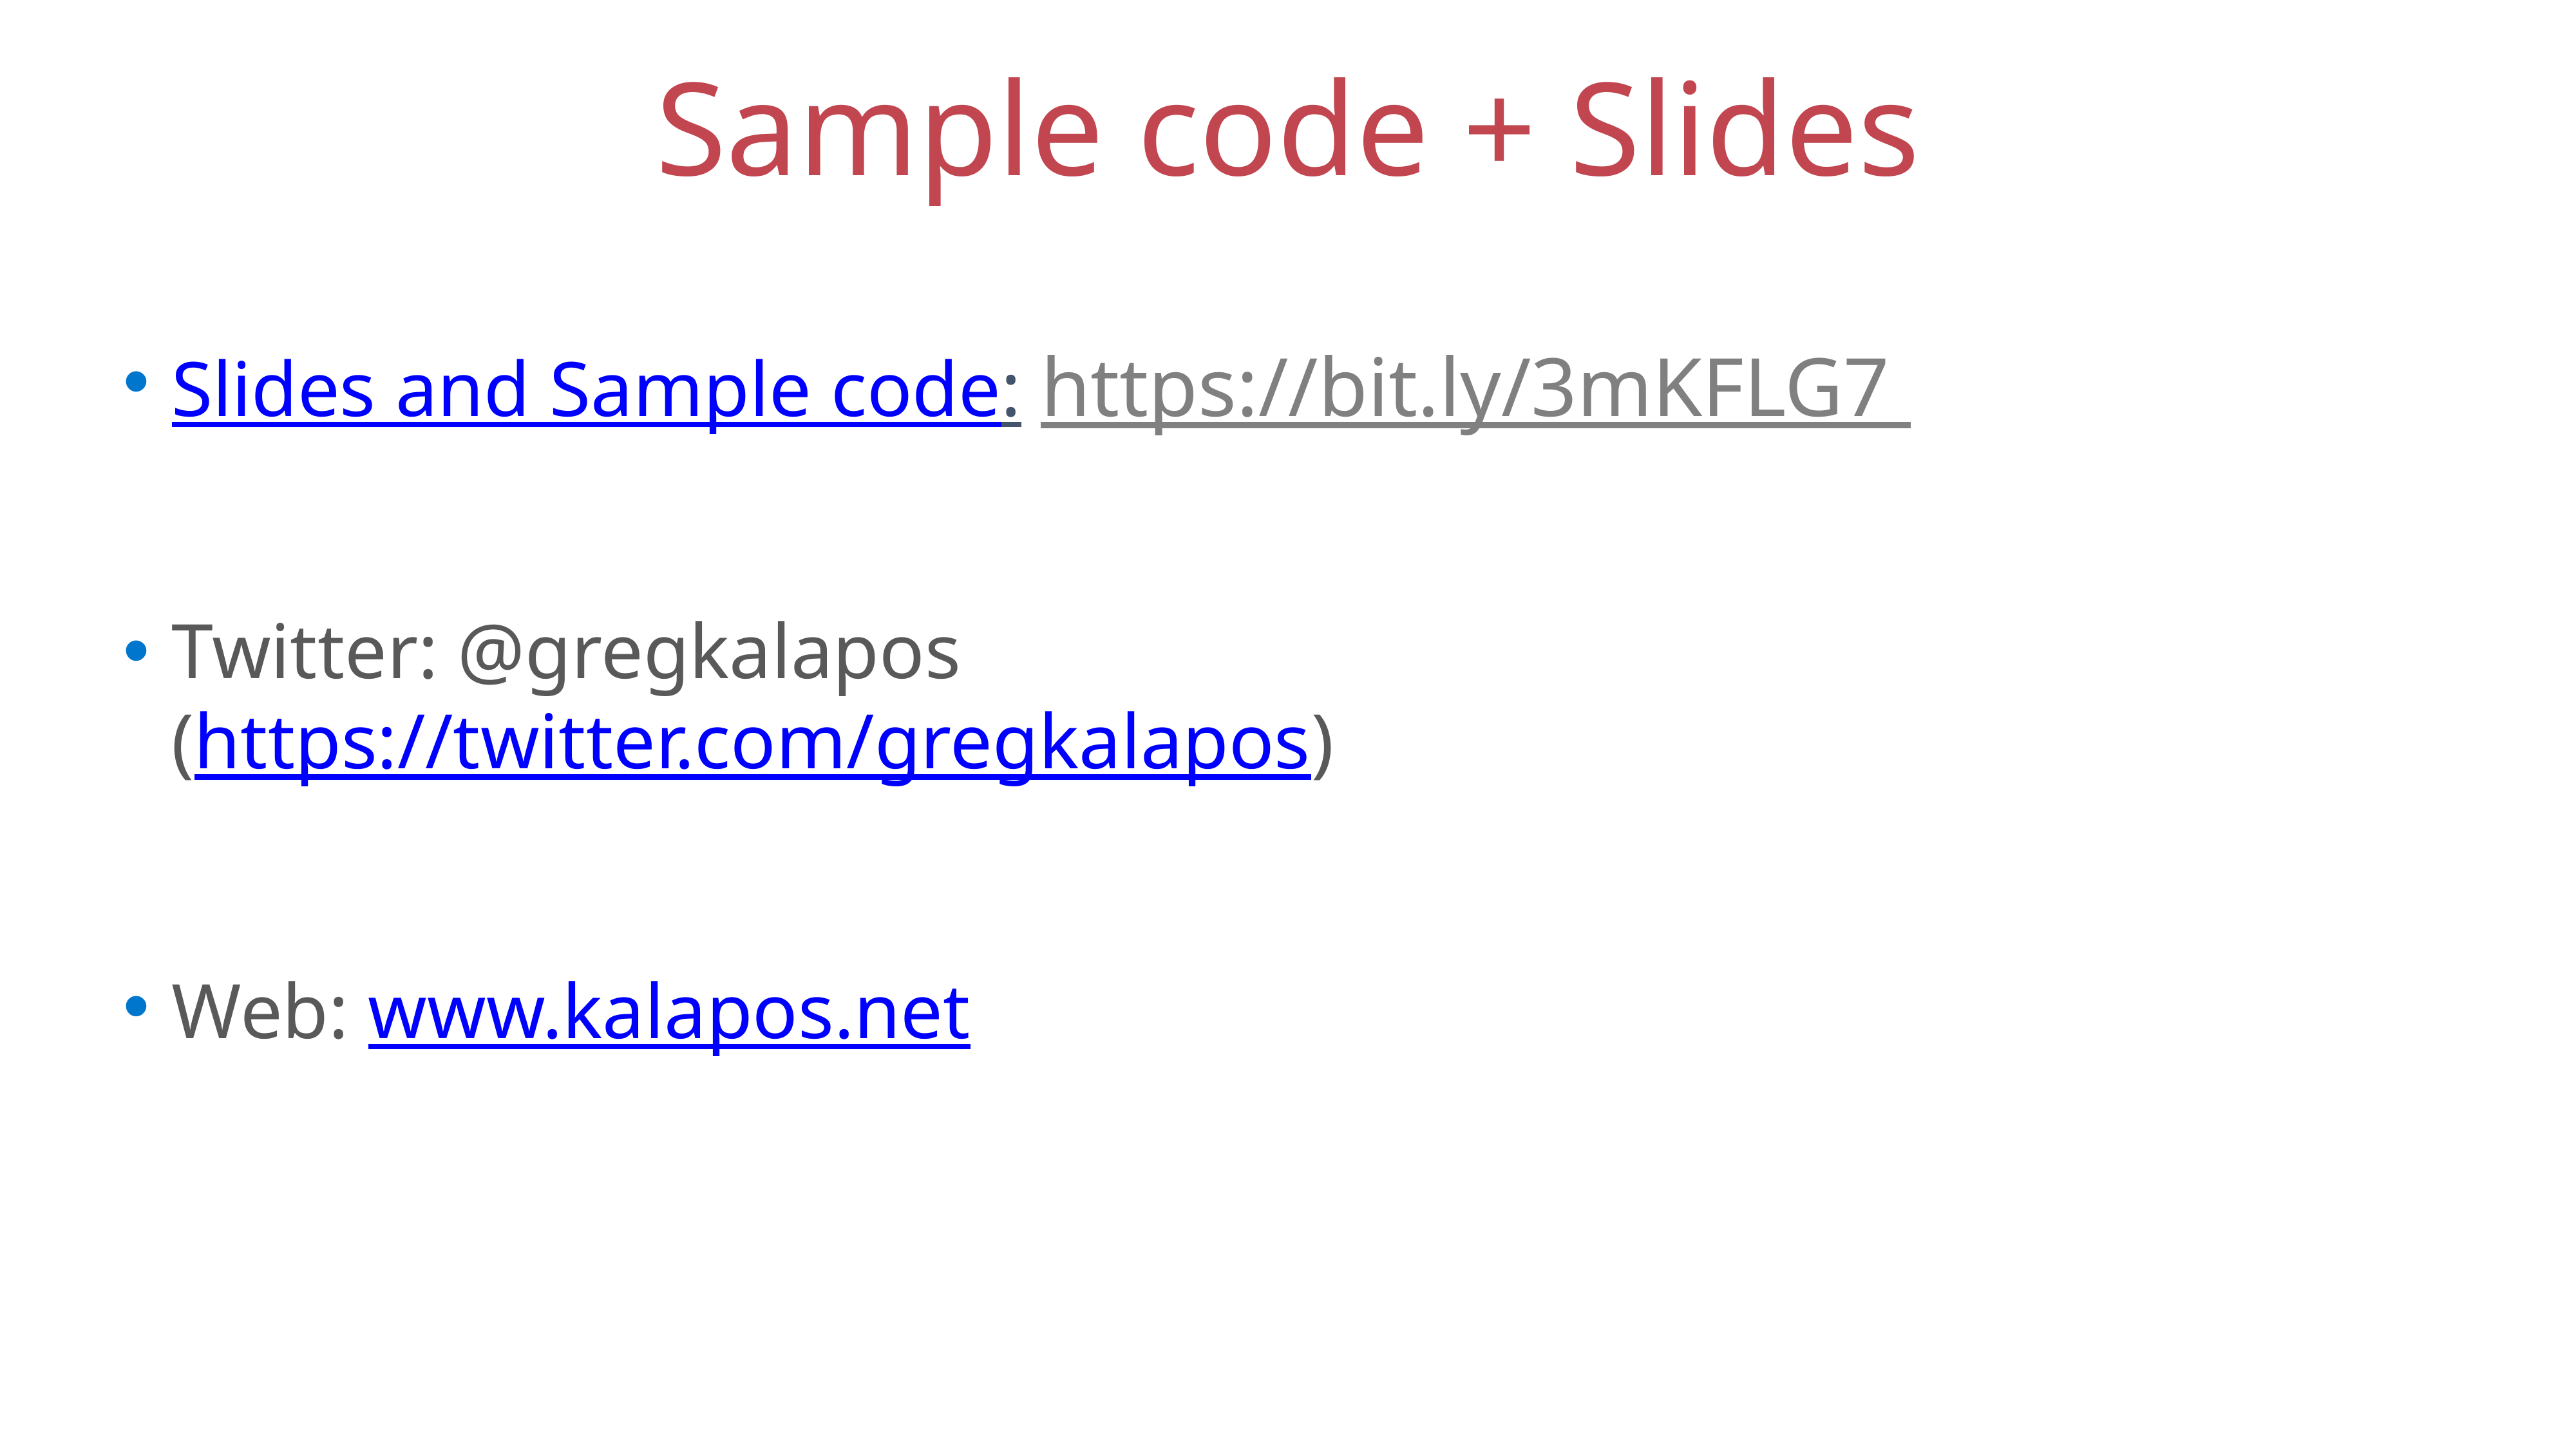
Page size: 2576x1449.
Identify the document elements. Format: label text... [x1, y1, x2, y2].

title Sample code + Slides [0, 0, 2576, 274]
list Slides and Sample code: https://bit.ly/3mKFLG7 Twitter: @gregkalapos (https://twitter.com/gregkalapos) Web: www.kalapos.net [113, 327, 2576, 1266]
